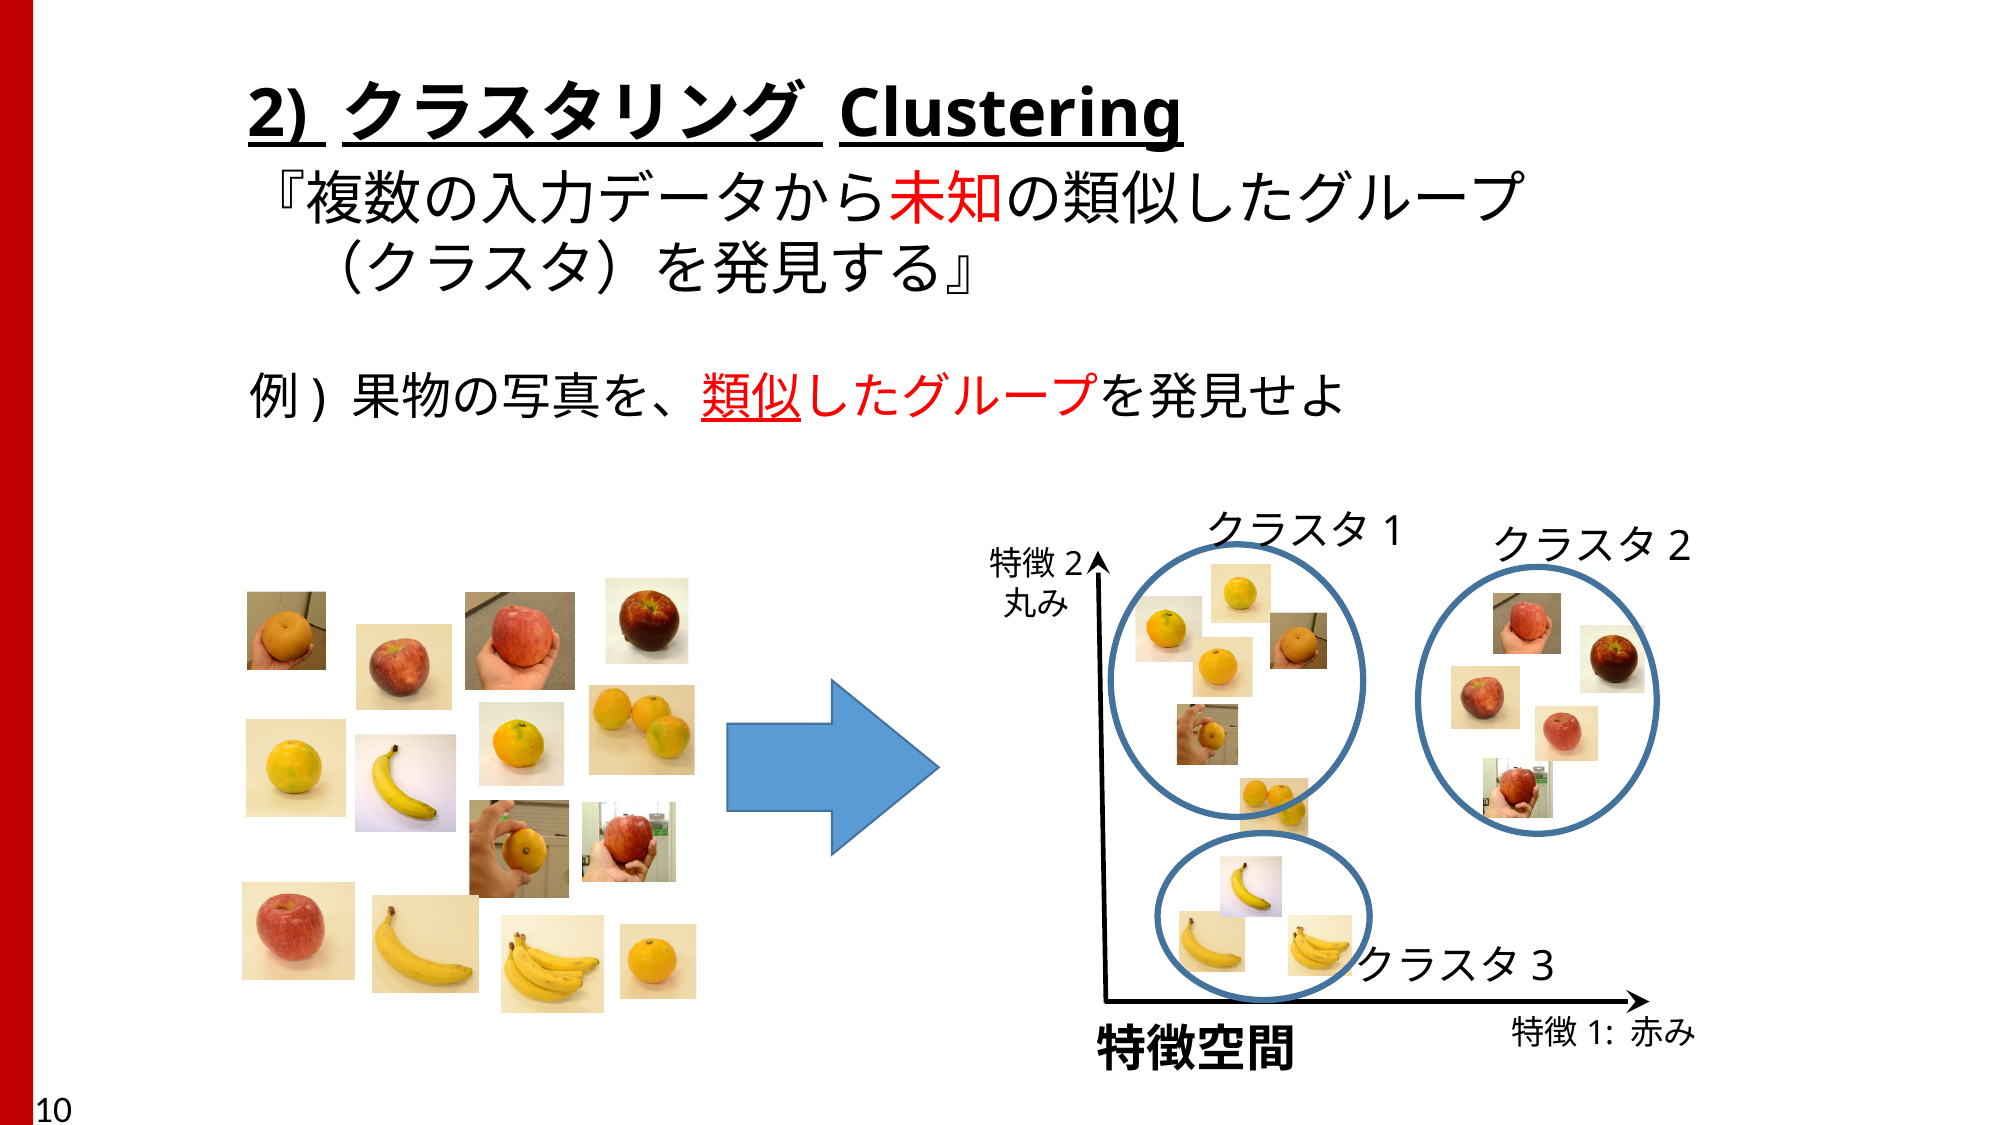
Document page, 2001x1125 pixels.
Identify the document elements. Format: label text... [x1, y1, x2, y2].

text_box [1110, 496, 1418, 817]
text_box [1417, 511, 1705, 834]
text_box 2) クラスタリング Clustering 『複数の入力データから未知の類似したグループ （クラスタ）を発見する』 [232, 62, 1702, 359]
text_box 特徴1: 赤み [1496, 1004, 1713, 1059]
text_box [1157, 833, 1568, 1001]
text_box 例) 果物の写真を、類似したグループを発見せよ [234, 356, 1675, 447]
picture [1239, 817, 1309, 833]
text_box 特徴2 丸み [975, 534, 1099, 630]
text_box 特徴空間 [1081, 1009, 1312, 1084]
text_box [1097, 550, 1650, 1004]
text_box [242, 577, 697, 1013]
slide_number 10 [19, 1077, 470, 1125]
text_box [726, 678, 941, 857]
